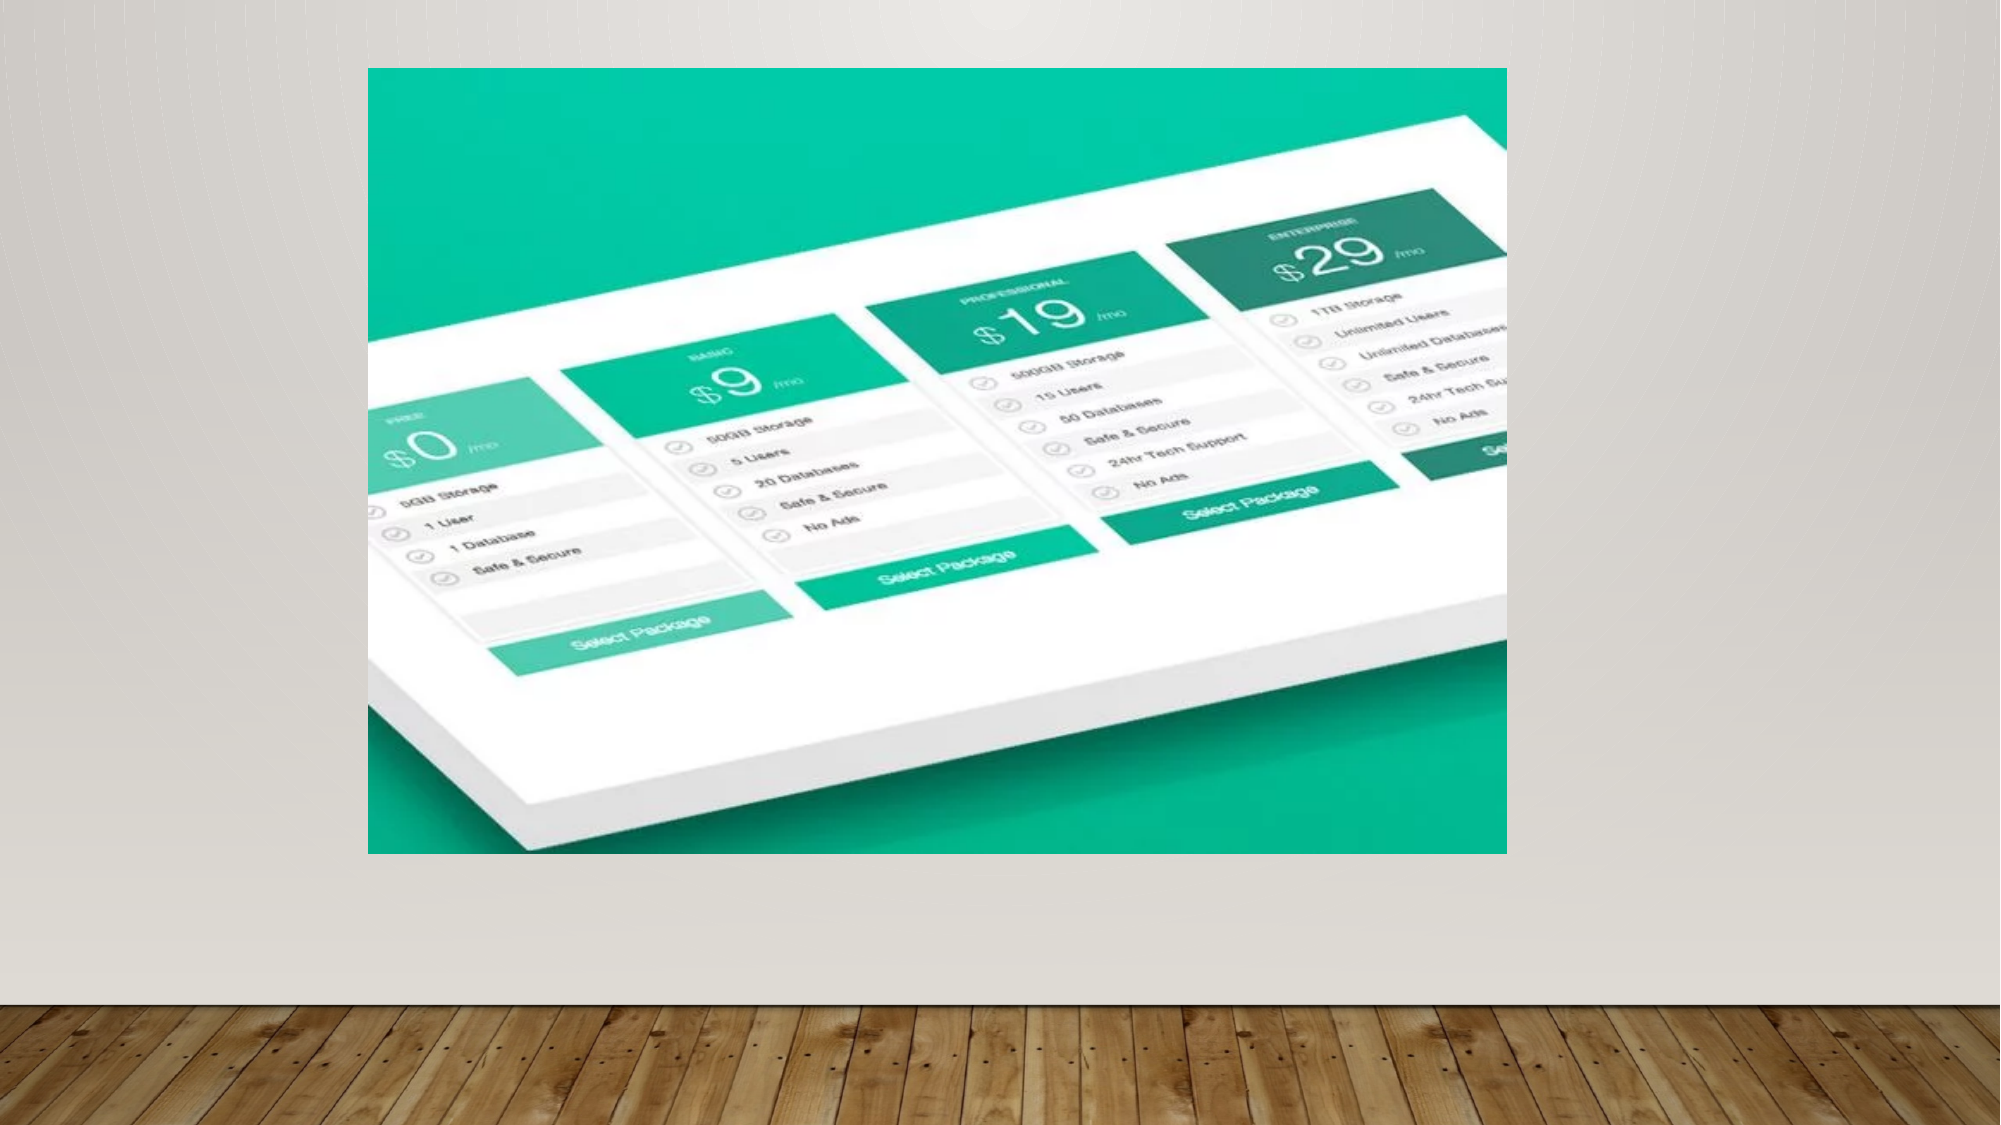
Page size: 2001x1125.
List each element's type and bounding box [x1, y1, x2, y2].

picture [367, 68, 1507, 854]
picture [0, 1005, 2000, 1125]
